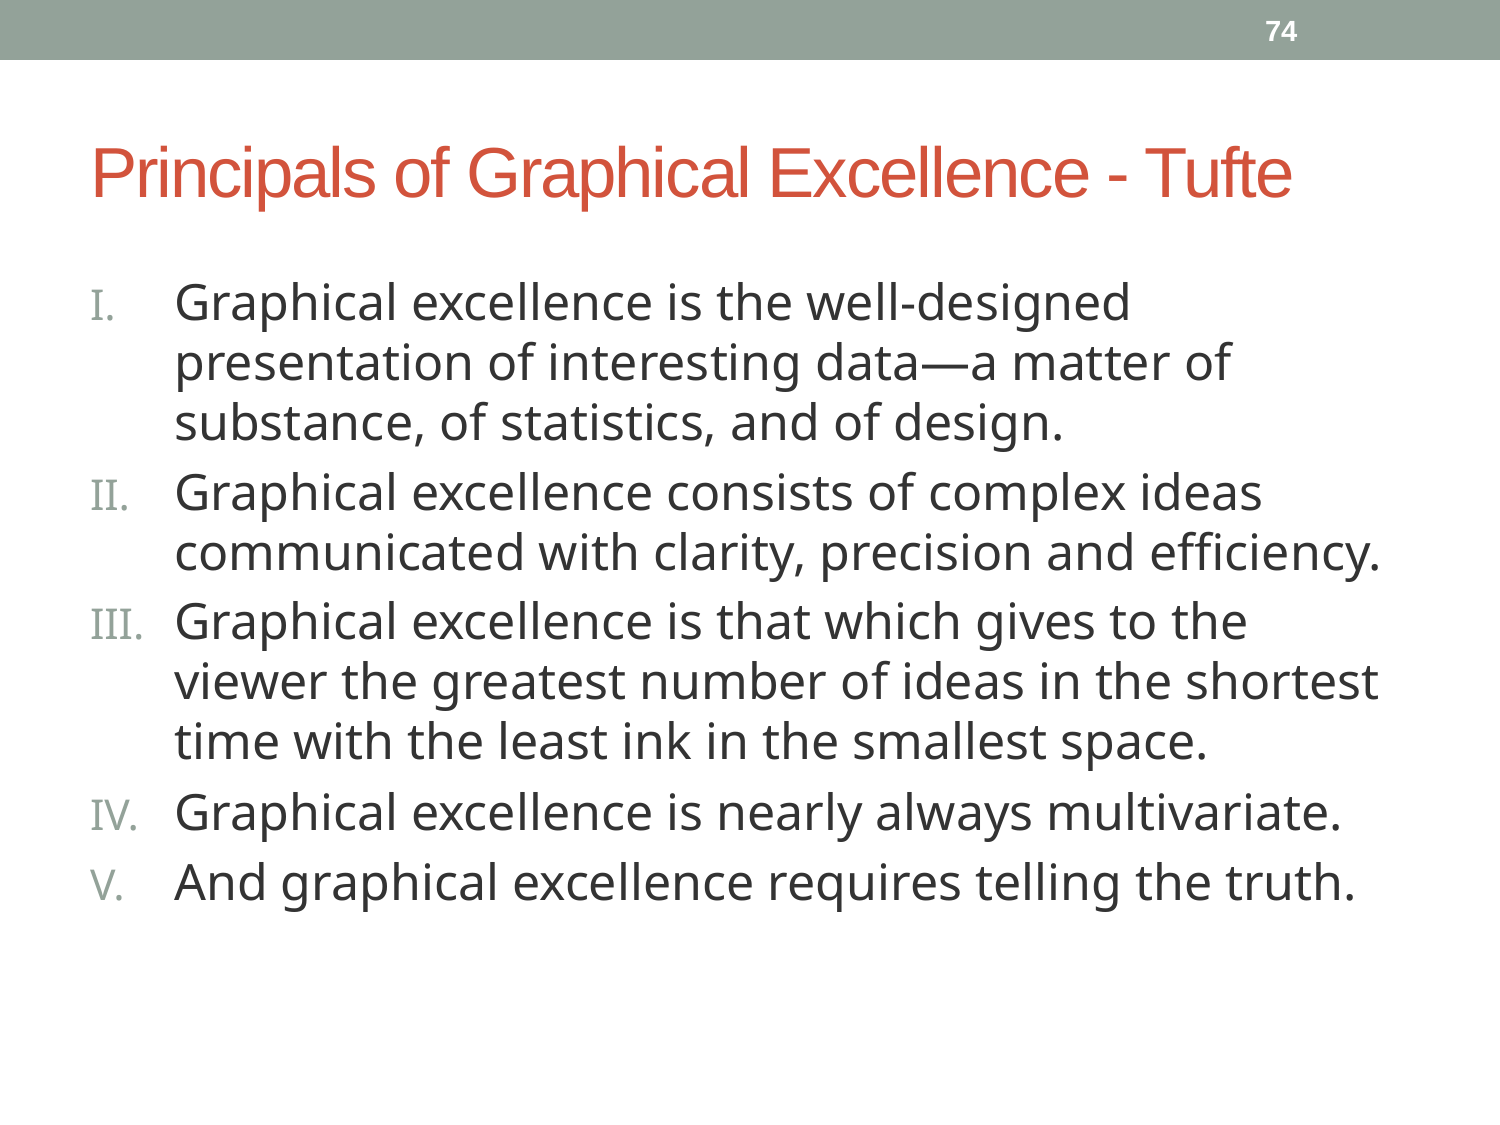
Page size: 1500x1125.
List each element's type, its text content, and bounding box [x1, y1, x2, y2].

slide_number 74 [1250, 3, 1425, 57]
list Graphical excellence is the well-designed presentation of interesting data—a matter of substance, of statistics, and of design. Graphical excellence consists of complex ideas communicated with clarity, precision and efficiency. Graphical excellence is that which gives to the viewer the greatest number of ideas in the shortest time with the least ink in the smallest space. Graphical excellence is nearly always multivariate. And graphical excellence requires telling the truth. [75, 262, 1425, 1063]
title Principals of Graphical Excellence - Tufte [75, 87, 1425, 250]
